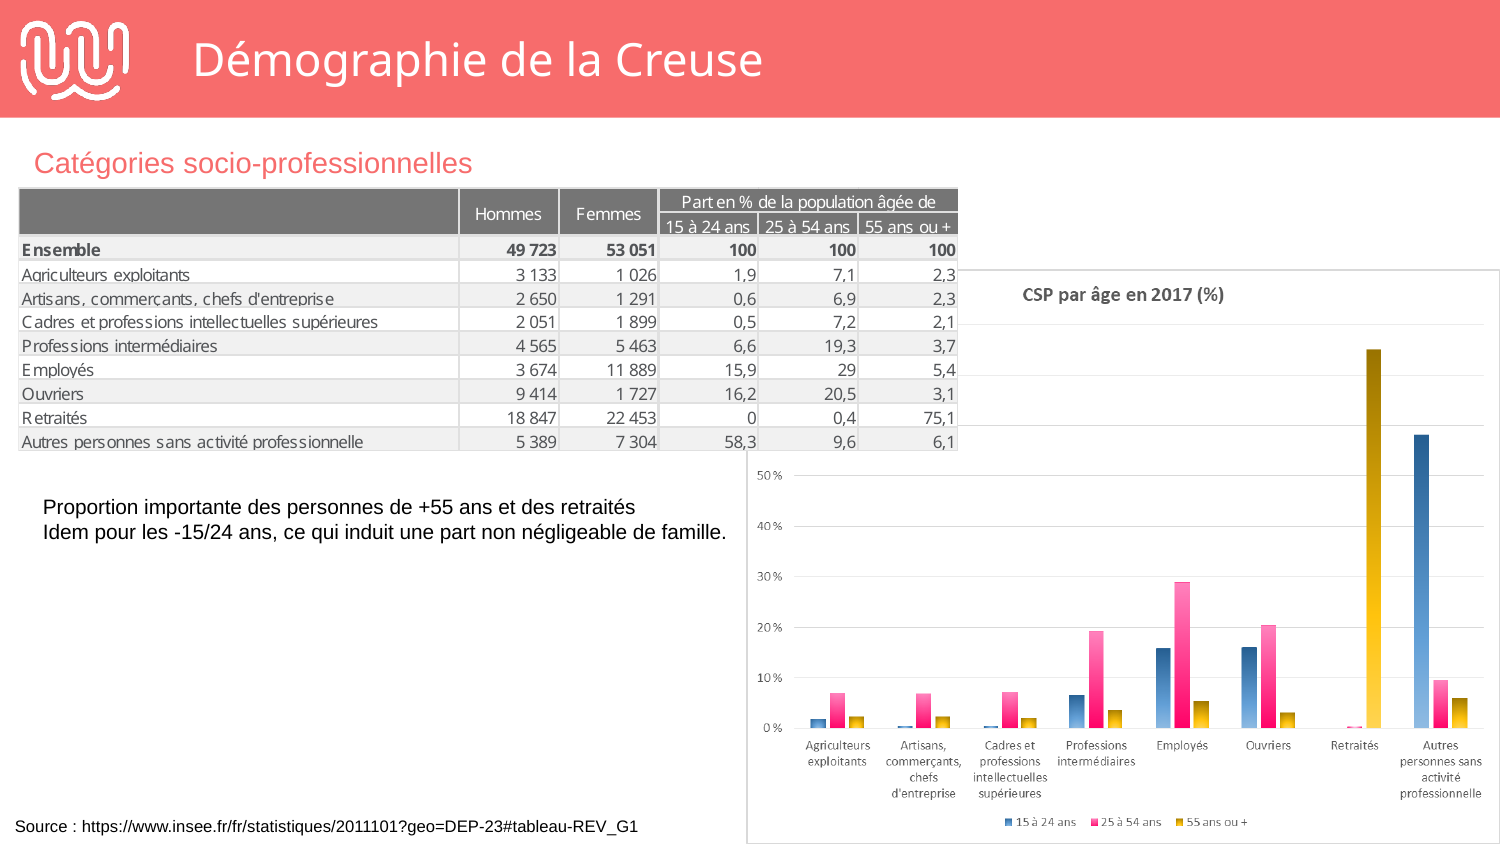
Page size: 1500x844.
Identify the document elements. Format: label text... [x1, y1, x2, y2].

text_box Source : https://www.insee.fr/fr/statistiques/2011101?geo=DEP-23#tableau-REV_G1 [0, 808, 671, 844]
text_box Catégories socio-professionnelles [19, 137, 489, 186]
picture [20, 20, 134, 101]
text_box Proportion importante des personnes de +55 ans et des retraités Idem pour les -15/24 ans, ce qui induit une part non négligeable de famille. [28, 486, 740, 551]
title Démographie de la Creuse [192, 0, 1466, 118]
picture [18, 187, 1500, 844]
